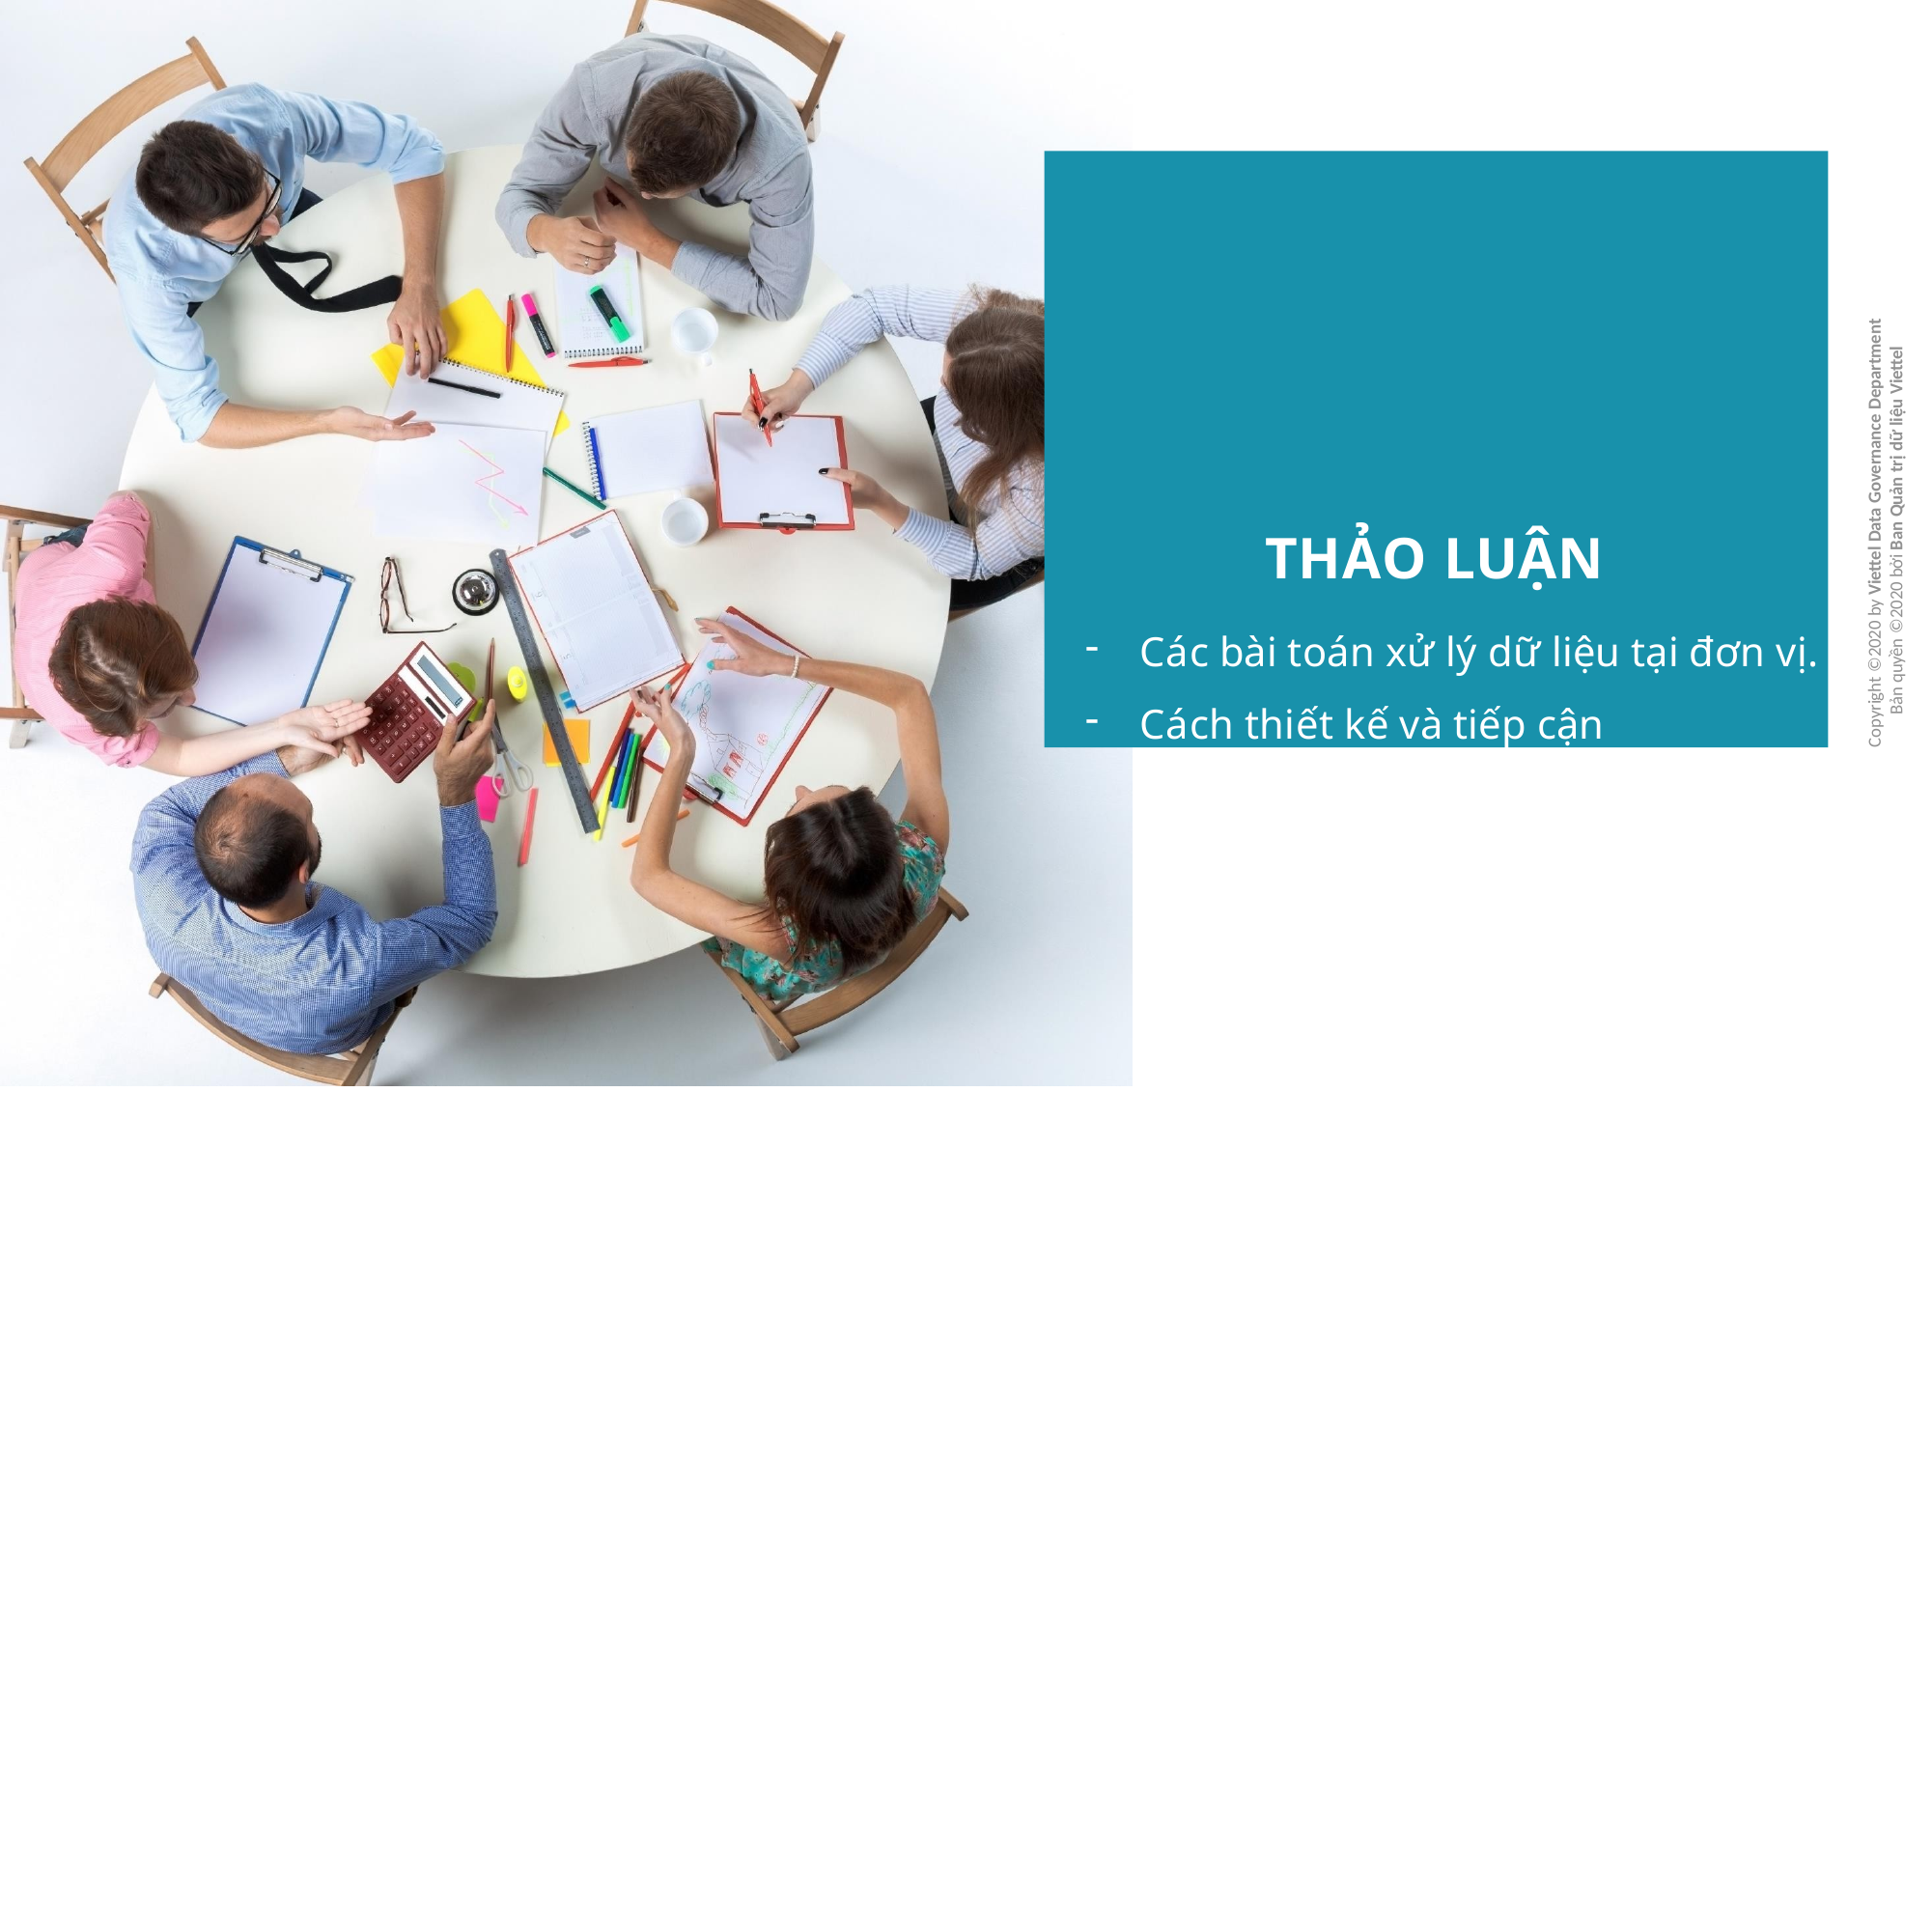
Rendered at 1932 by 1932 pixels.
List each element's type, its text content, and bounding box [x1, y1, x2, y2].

picture [0, 0, 1133, 1087]
text_box Copyright ©2020 by Viettel Data Governance Department Bản quyền ©2020 bởi Ban Quản trị dữ liệu Viettel [1864, 314, 1910, 752]
text_box THẢO LUẬN Các bài toán xử lý dữ liệu tại đơn vị. Cách thiết kế và tiếp cận [1136, 151, 1829, 748]
